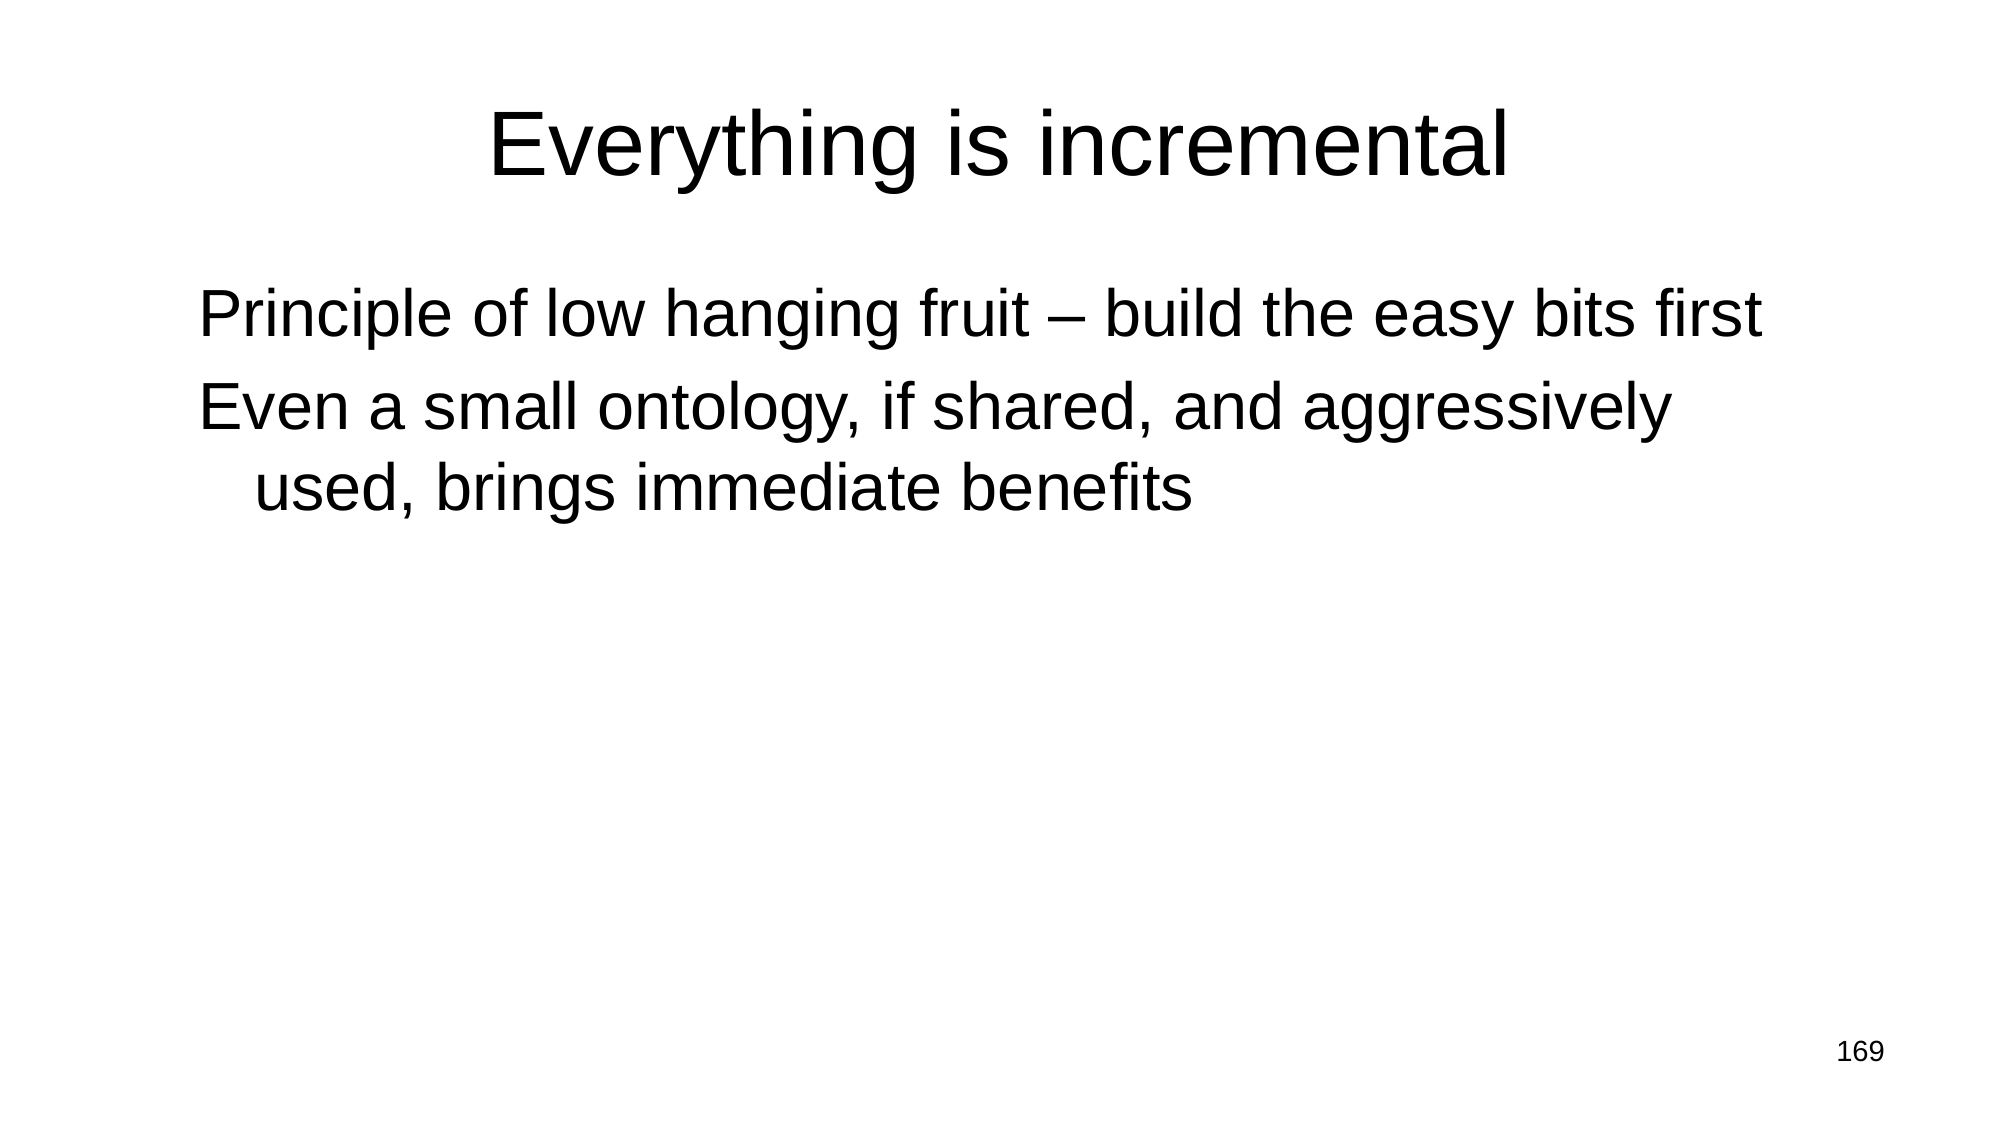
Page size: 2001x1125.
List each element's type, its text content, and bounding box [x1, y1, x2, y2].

slide_number 169 [1433, 1024, 1901, 1103]
title Everything is incremental [99, 45, 1900, 233]
list Principle of low hanging fruit – build the easy bits first Even a small ontology, if shared, and aggressively used, brings immediate benefits [183, 262, 1784, 1005]
